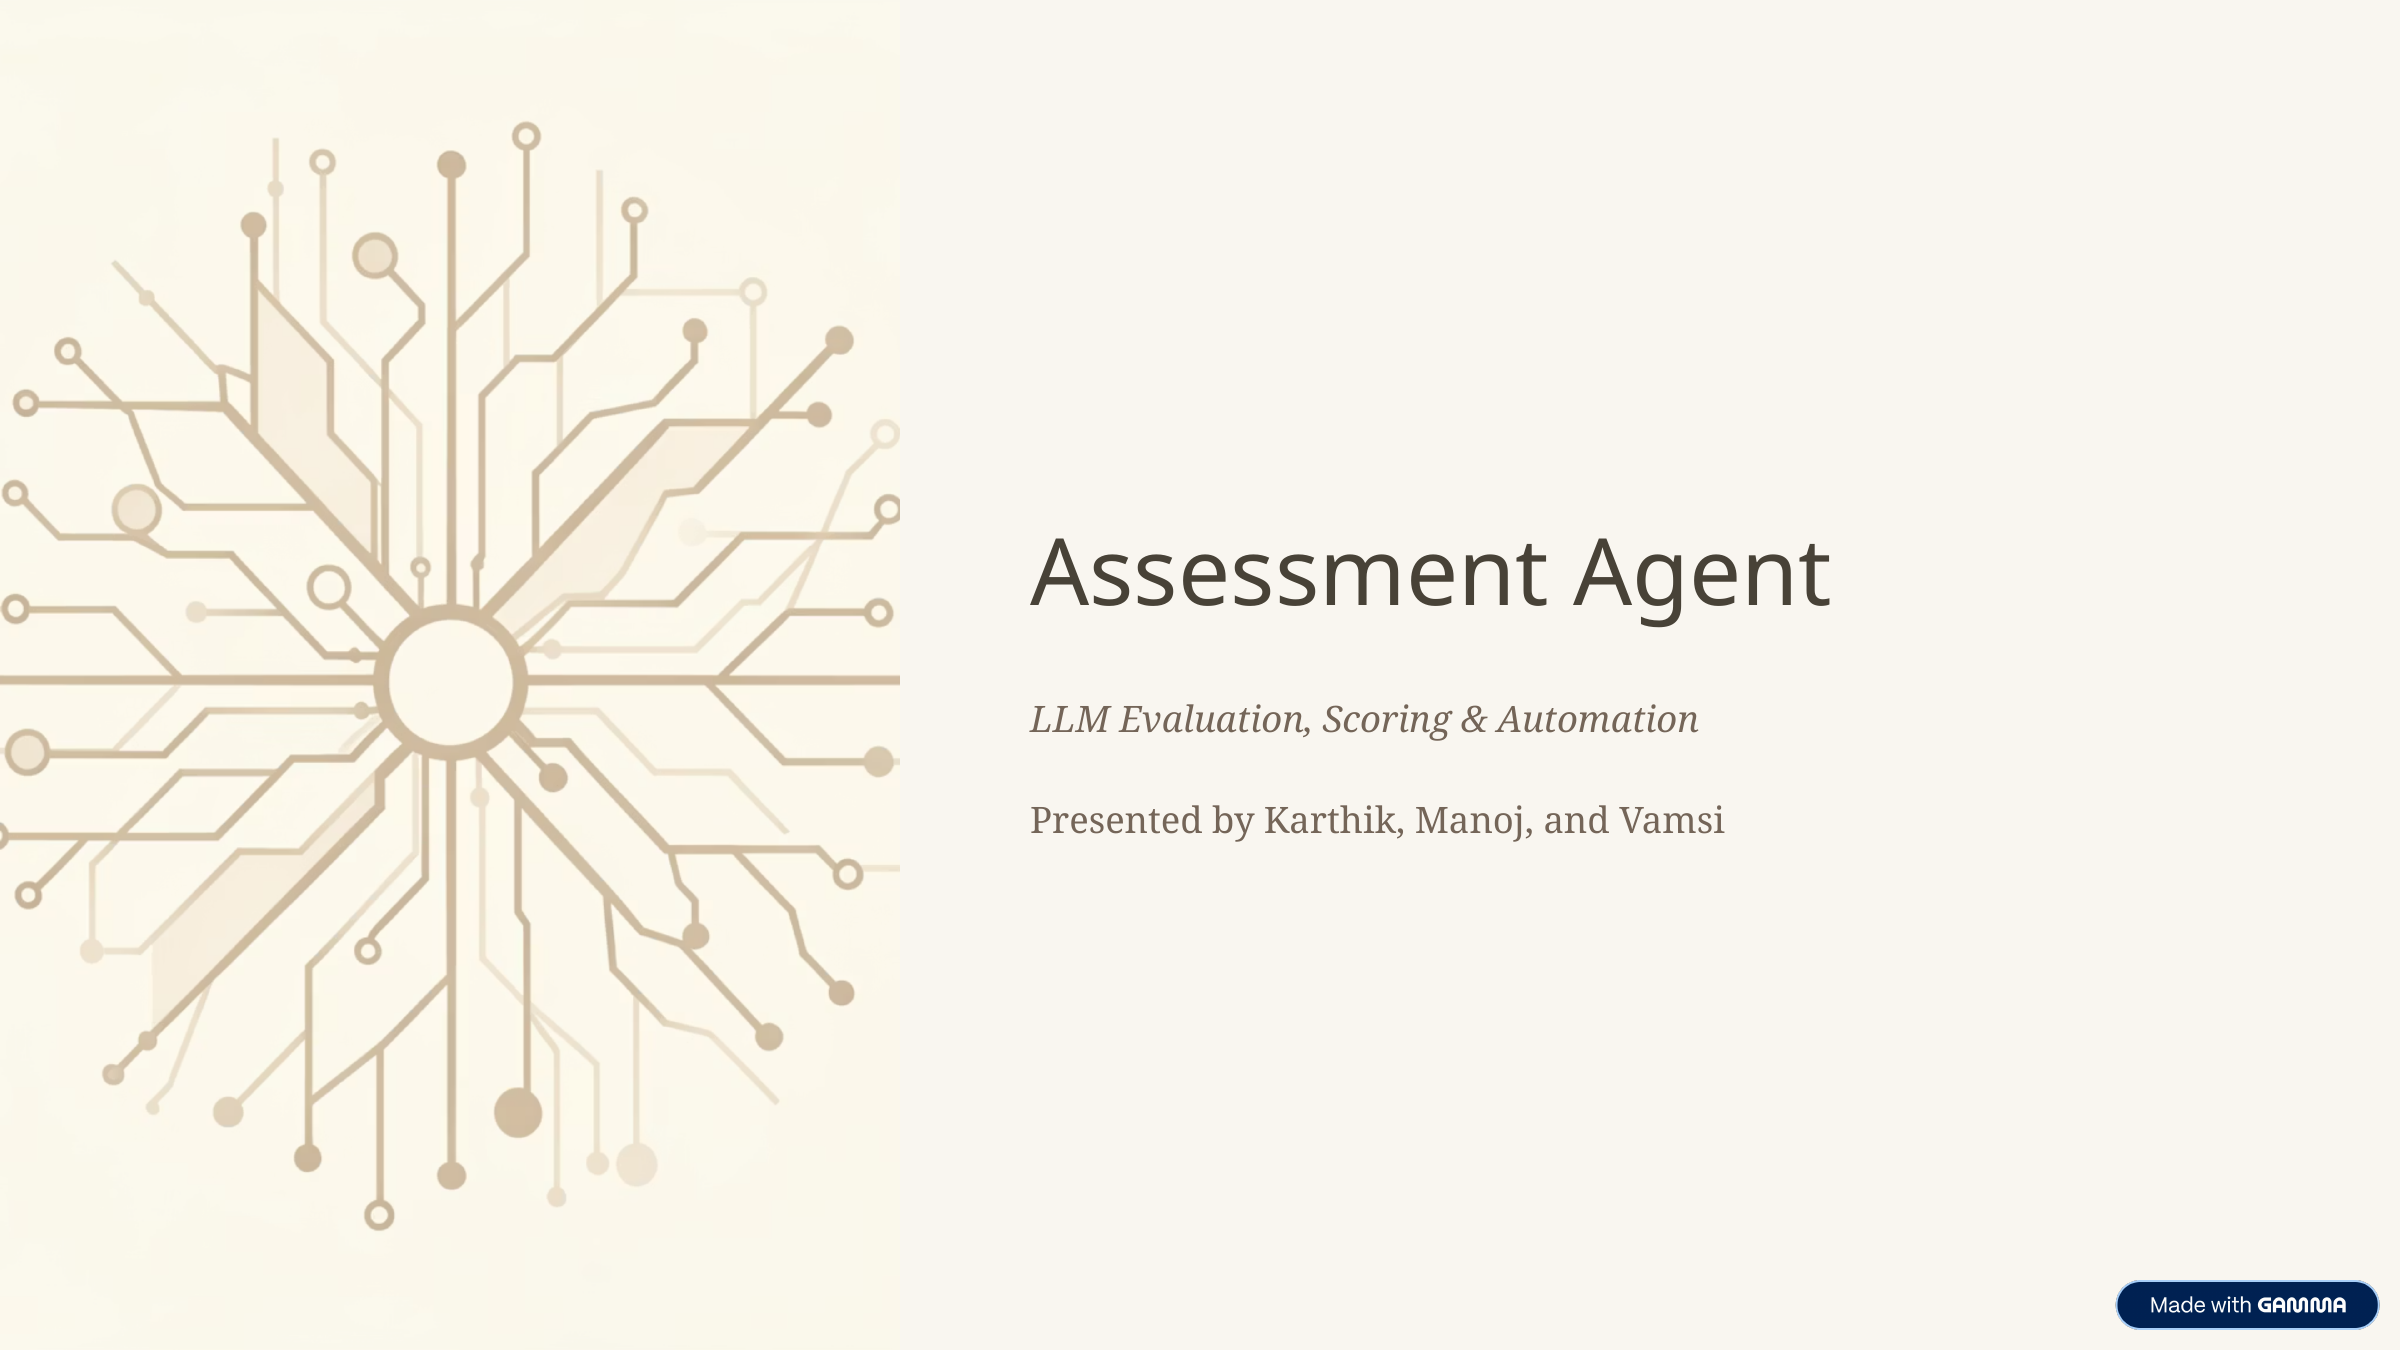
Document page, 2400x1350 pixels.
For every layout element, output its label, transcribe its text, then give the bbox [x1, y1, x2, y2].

picture [2106, 1271, 2389, 1339]
text_box LLM Evaluation, Scoring & Automation [1030, 680, 2270, 740]
picture [0, 0, 900, 1350]
text_box Presented by Karthik, Manoj, and Vamsi [1030, 781, 2270, 842]
text_box Assessment Agent [1030, 508, 1961, 625]
